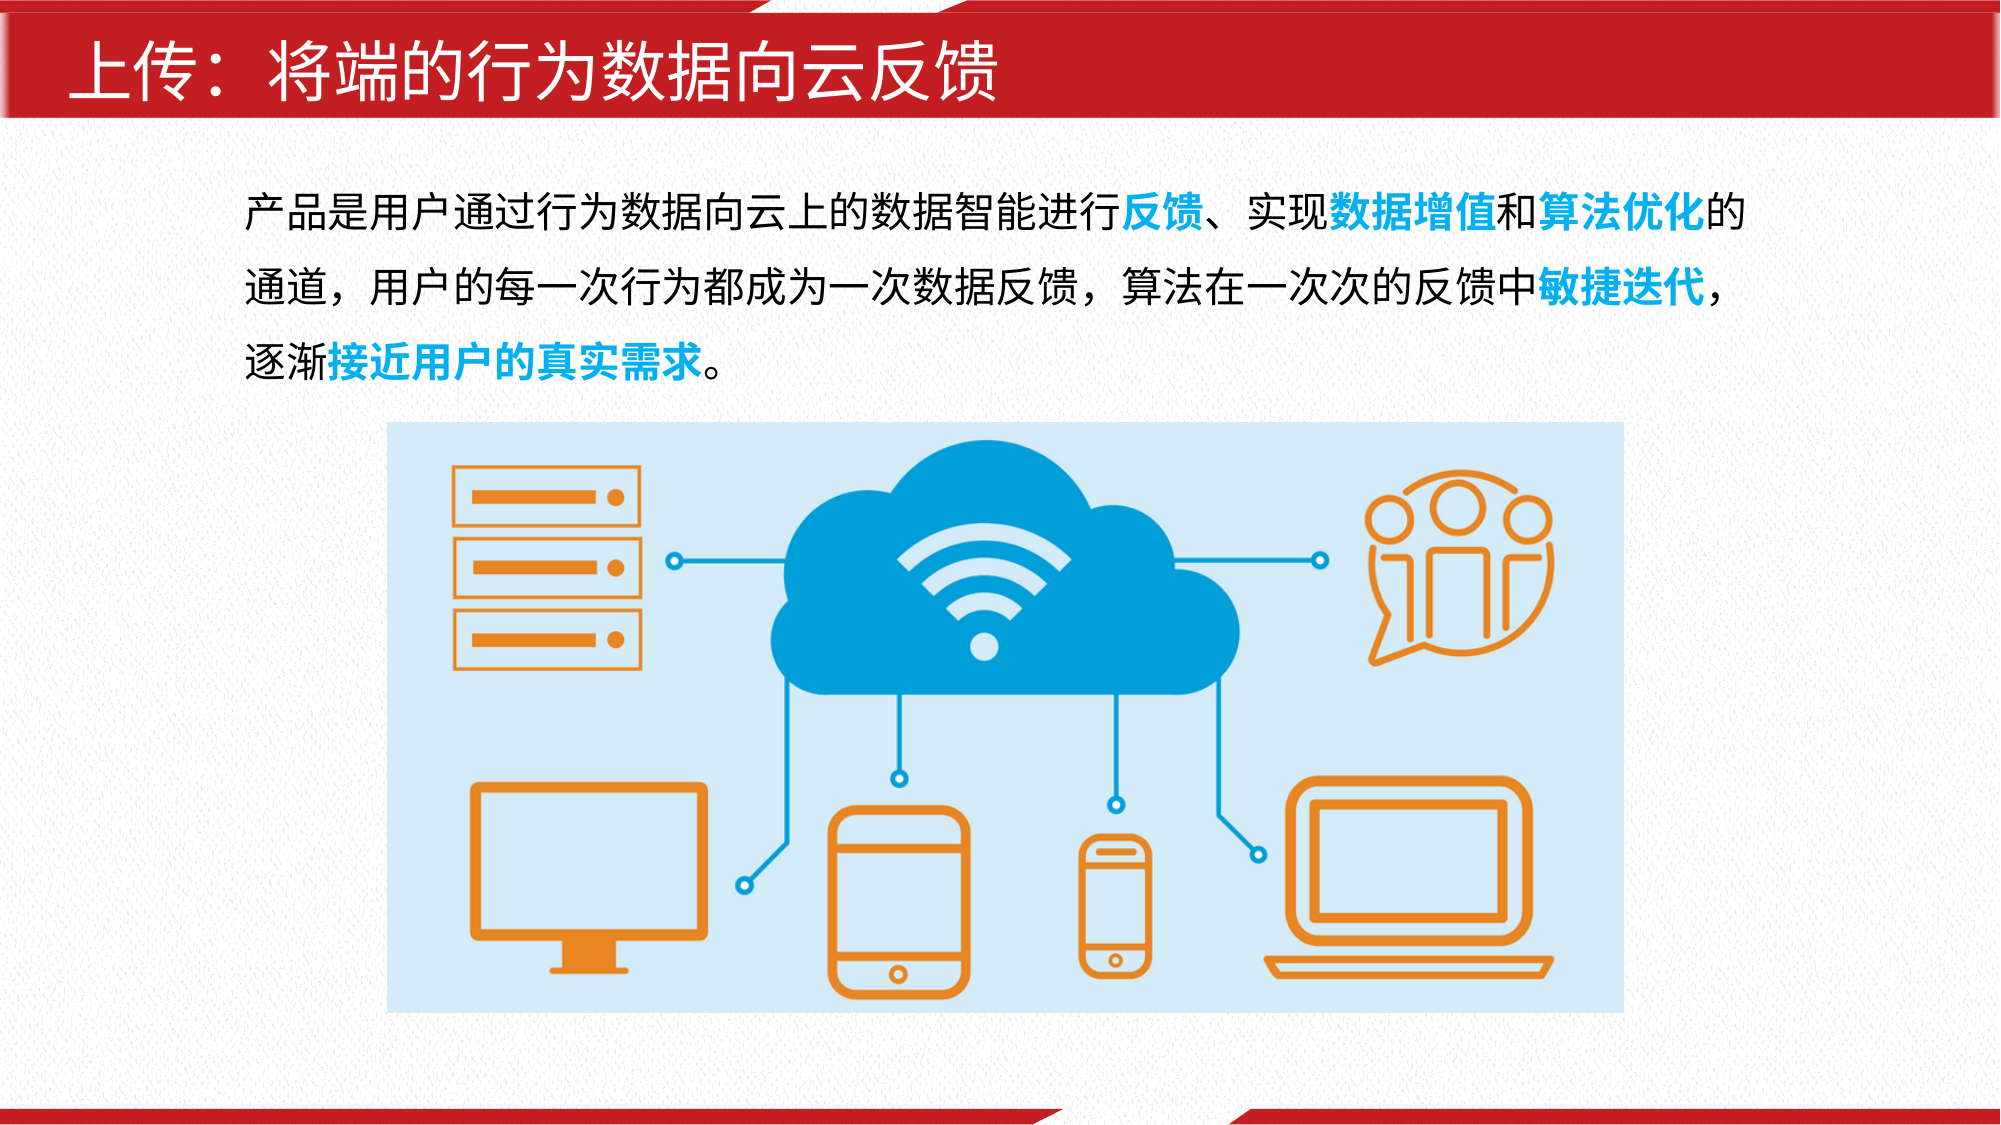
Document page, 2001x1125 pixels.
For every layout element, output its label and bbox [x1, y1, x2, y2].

picture [0, 12, 2000, 118]
text_box [0, 0, 2000, 12]
picture [387, 422, 1624, 1013]
text_box [0, 118, 2000, 1125]
